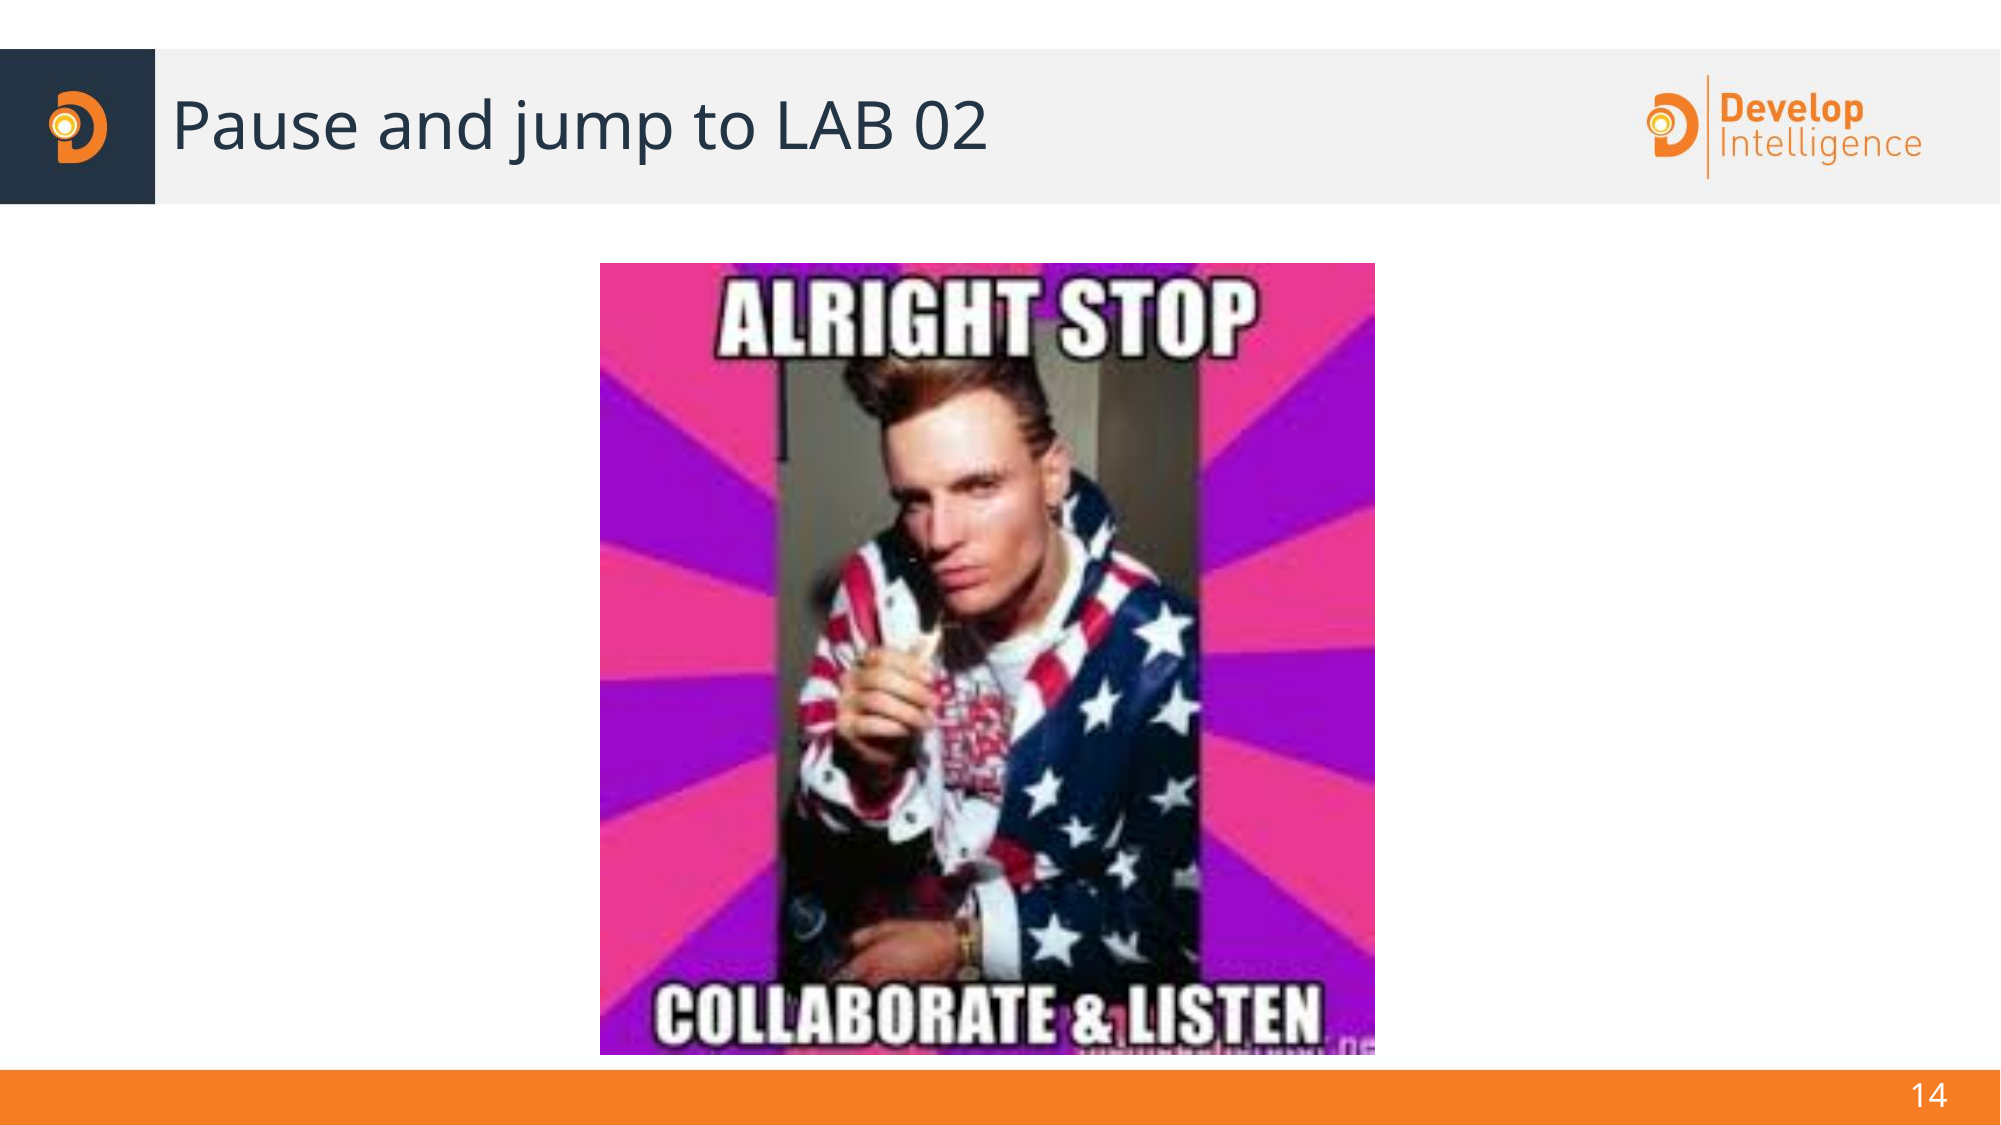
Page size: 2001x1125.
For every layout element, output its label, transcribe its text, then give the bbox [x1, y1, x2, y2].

slide_number 14 [1860, 1072, 1998, 1122]
picture [0, 0, 2001, 1125]
title Pause and jump to LAB 02 [156, 53, 1999, 203]
